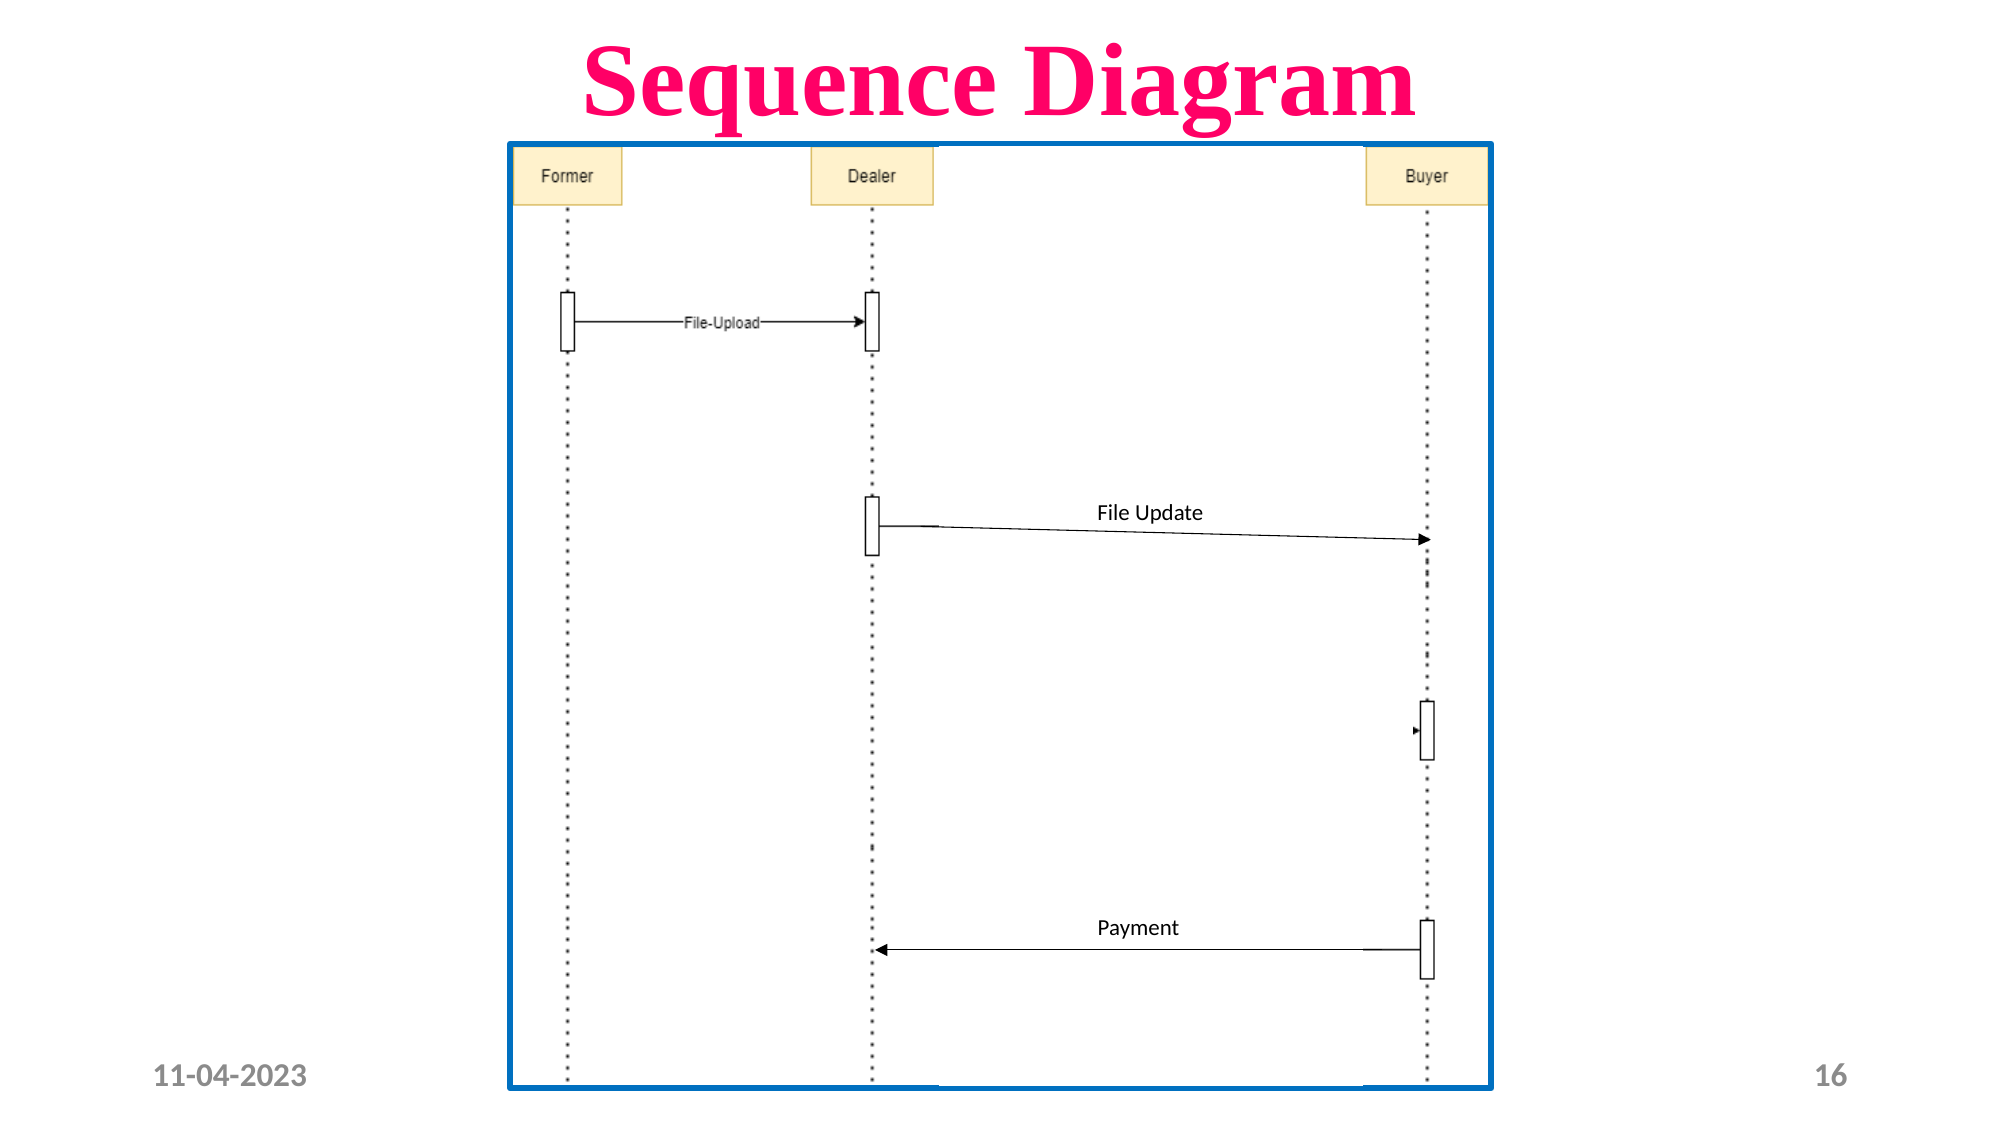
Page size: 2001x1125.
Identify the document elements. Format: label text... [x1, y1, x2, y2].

slide_number 16 [1412, 1042, 1863, 1103]
picture [513, 146, 1489, 1085]
title Sequence Diagram [137, 16, 1863, 147]
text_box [920, 526, 1431, 540]
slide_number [137, 1042, 588, 1103]
